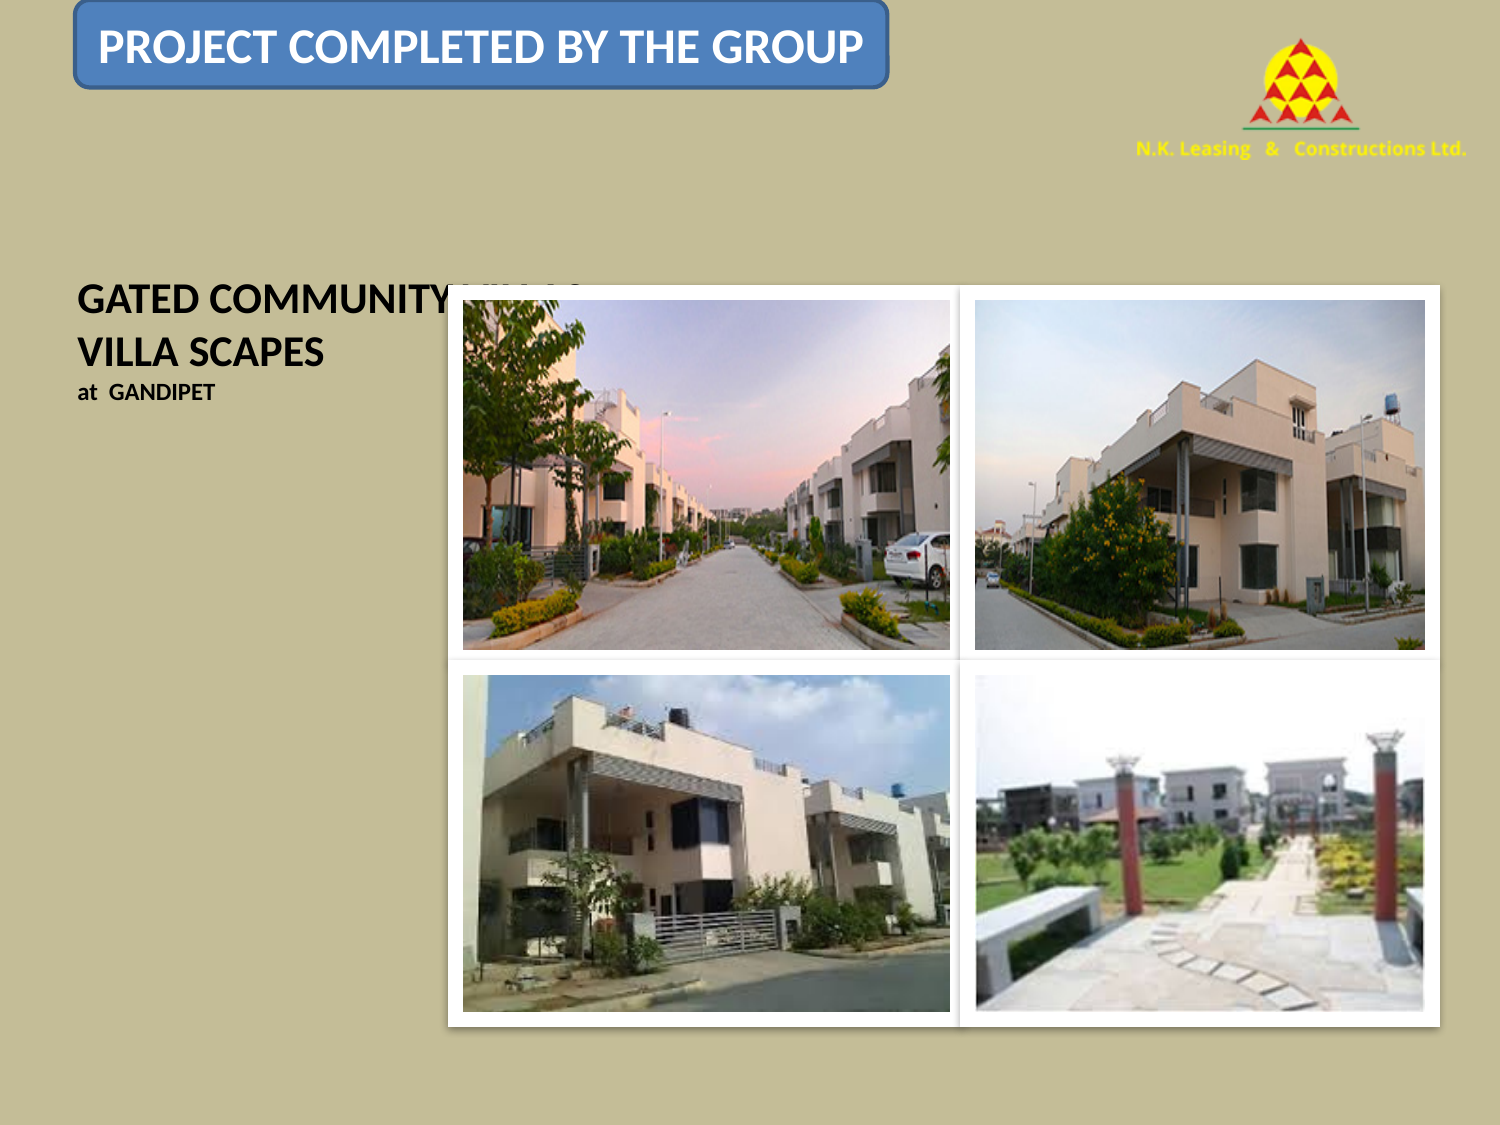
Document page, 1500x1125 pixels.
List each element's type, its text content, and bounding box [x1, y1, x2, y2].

picture [974, 299, 1426, 651]
picture [462, 674, 951, 1013]
text_box PROJECT COMPLETED BY THE GROUP [72, 0, 890, 90]
picture [1137, 37, 1466, 160]
picture [974, 674, 1426, 1013]
picture [462, 299, 951, 651]
title GATED COMMUNITY VILLAS VILLA SCAPES at GANDIPET [62, 262, 850, 650]
